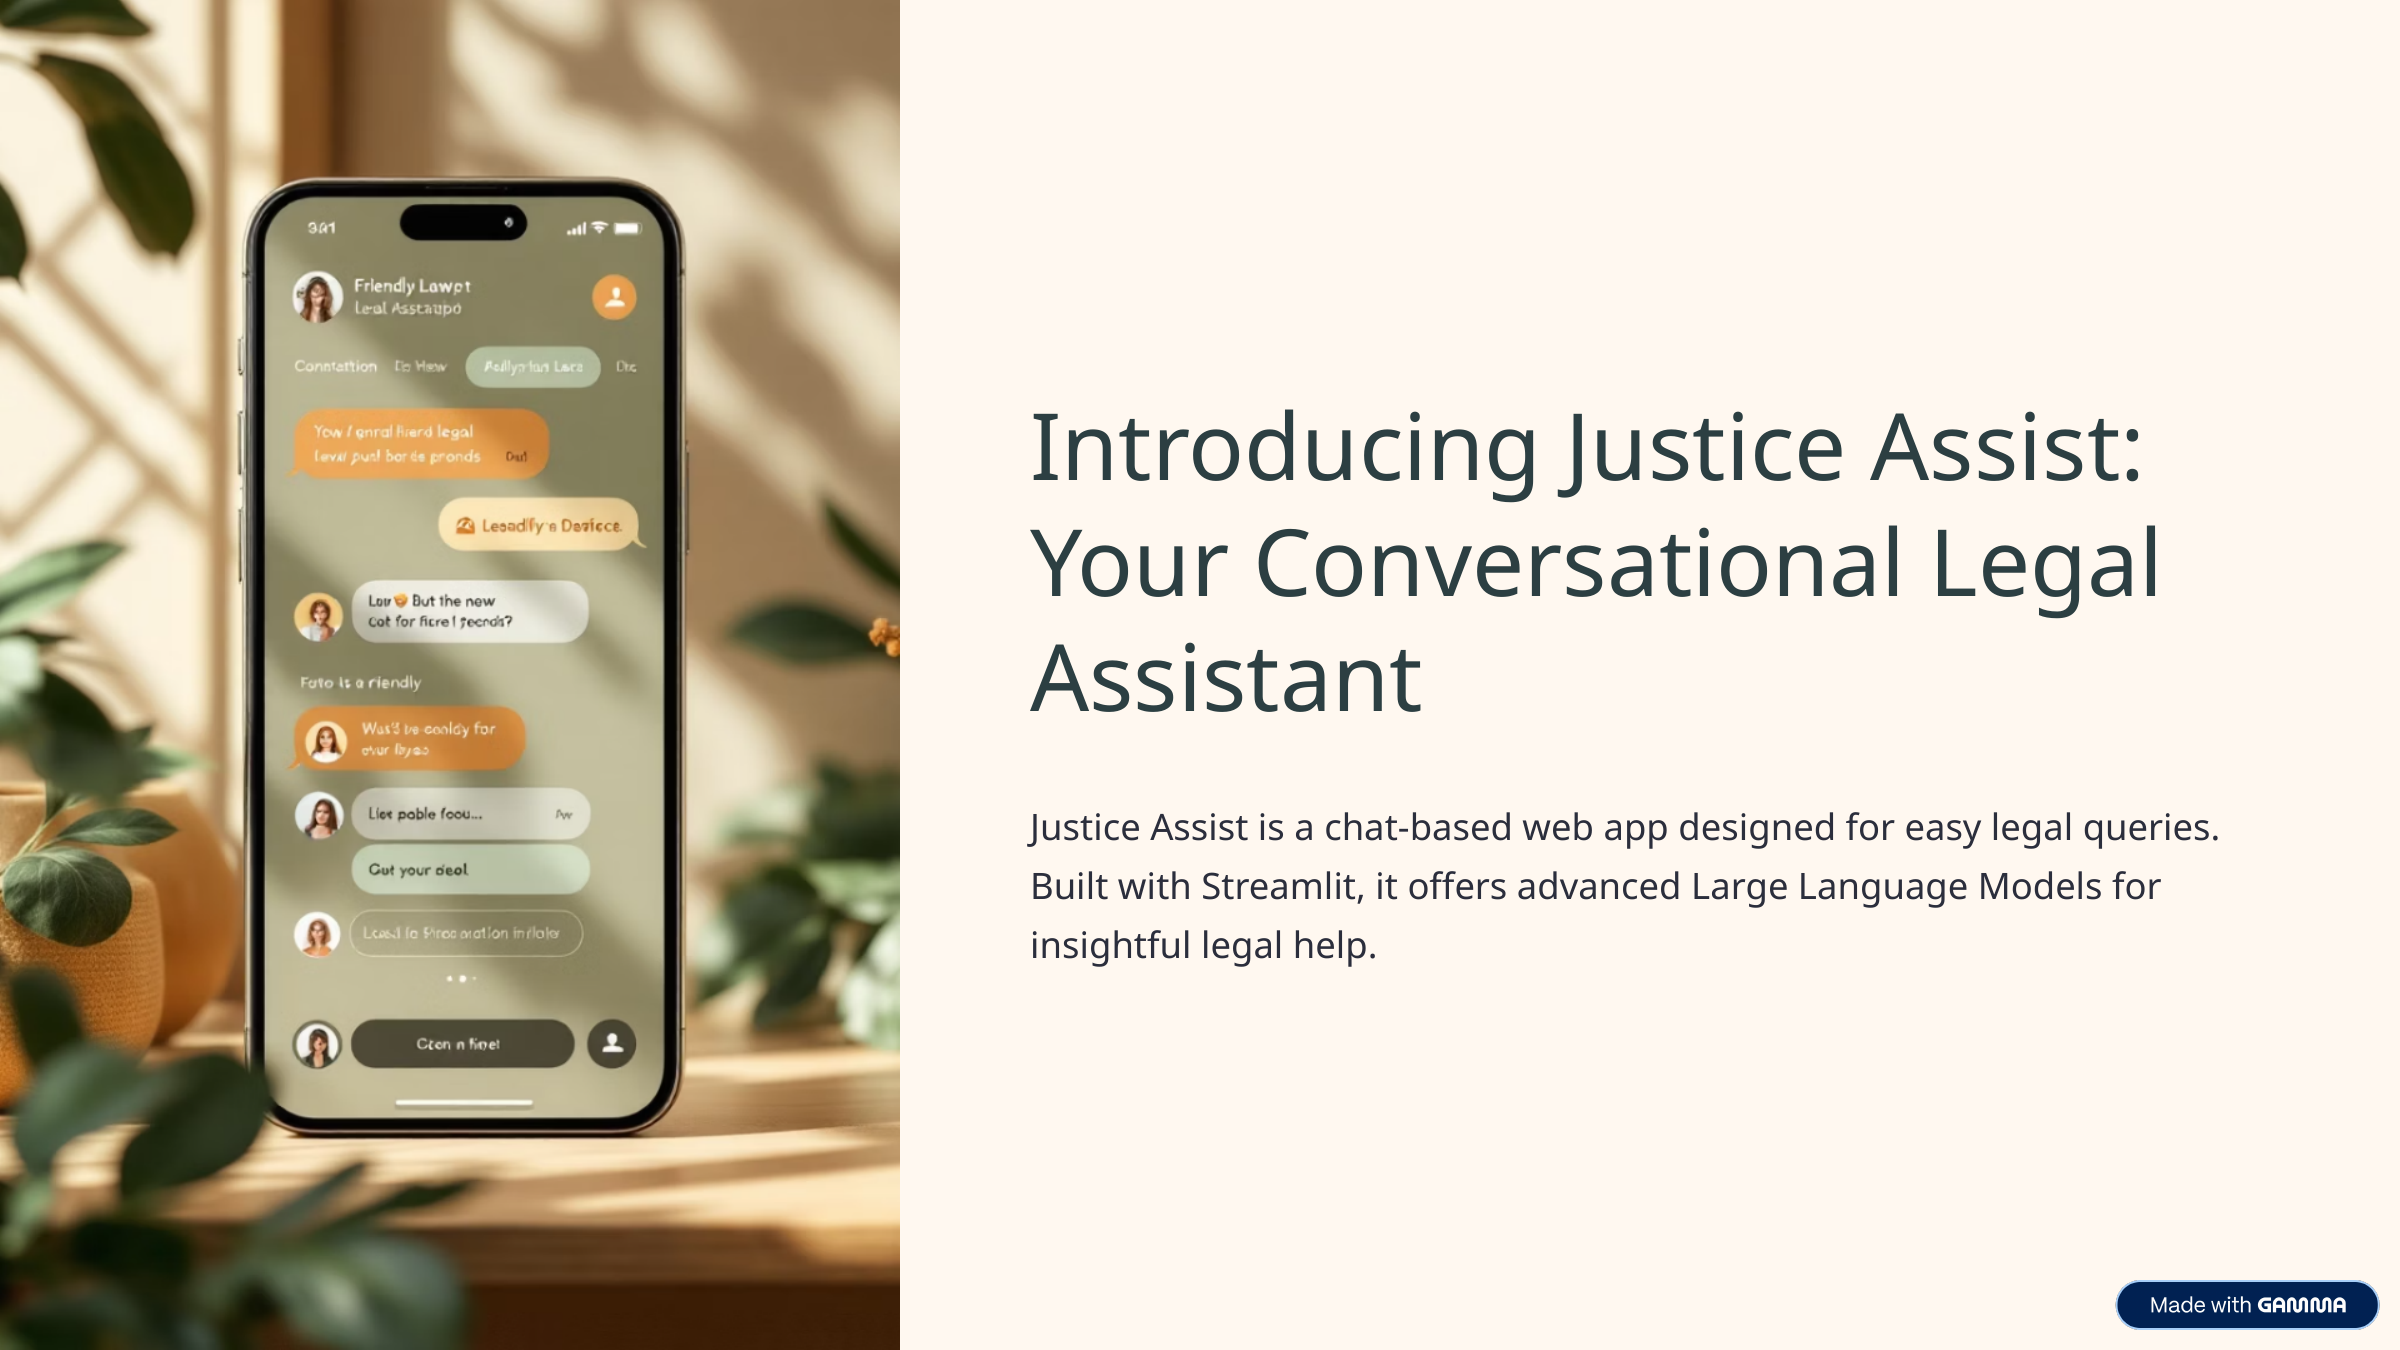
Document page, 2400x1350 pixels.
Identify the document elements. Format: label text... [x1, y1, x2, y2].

picture [2106, 1271, 2389, 1339]
text_box Introducing Justice Assist: Your Conversational Legal Assistant [1030, 383, 2270, 733]
picture [0, 0, 900, 1350]
text_box Justice Assist is a chat-based web app designed for easy legal queries. Built with Streamlit, it offers advanced Large Language Models for insightful legal help. [1030, 787, 2270, 967]
